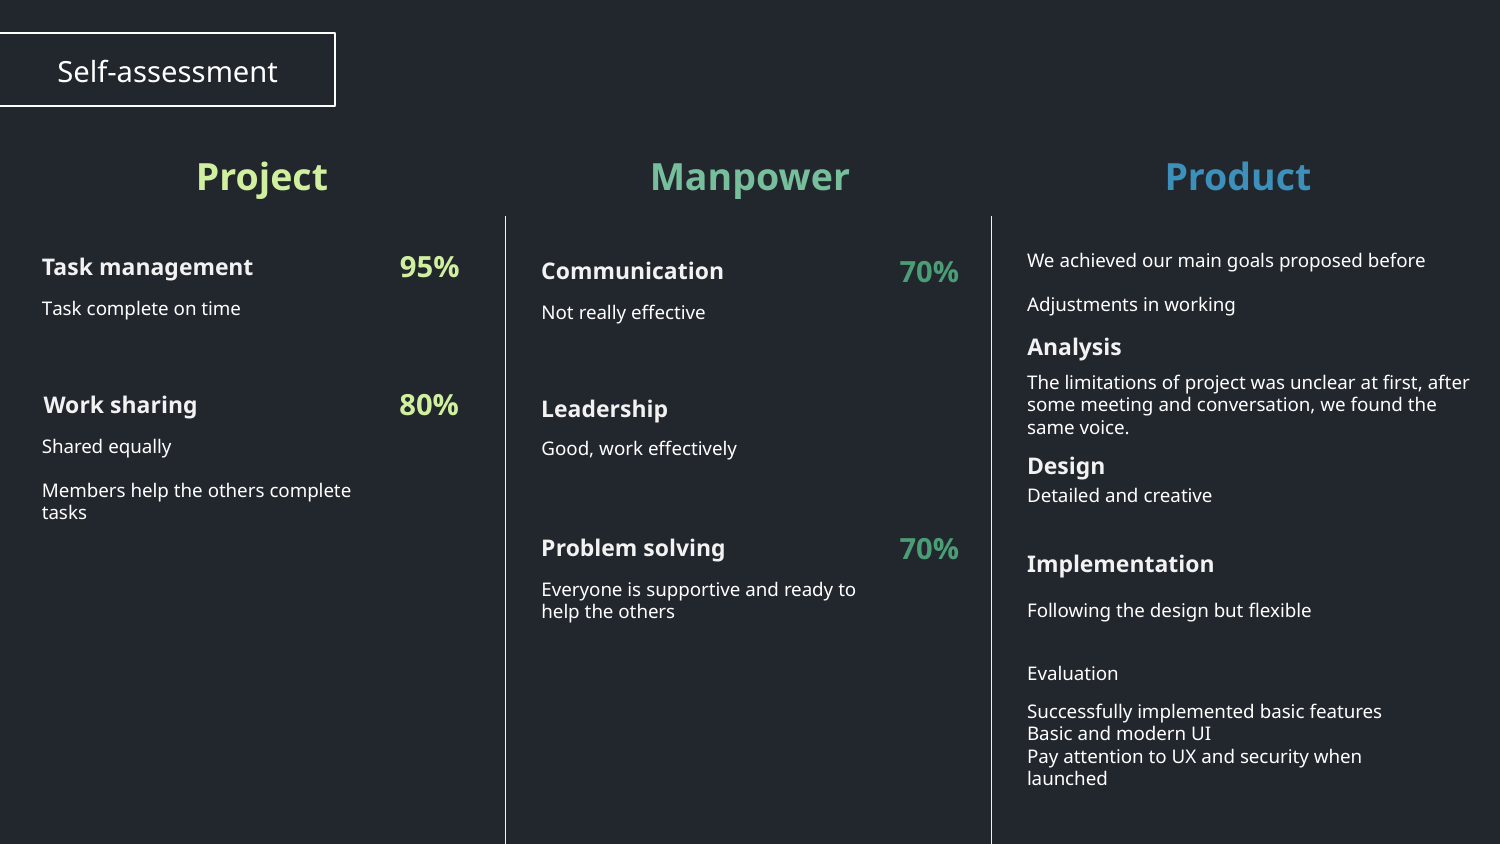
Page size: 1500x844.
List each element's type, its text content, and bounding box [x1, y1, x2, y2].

text_box Good, work effectively [526, 429, 875, 467]
text_box Self-assessment [0, 49, 336, 92]
text_box Problem solving [526, 525, 862, 569]
text_box Task complete on time [27, 288, 376, 327]
text_box Following the design but flexible [1012, 590, 1459, 629]
text_box Implementation [1012, 541, 1262, 585]
text_box Project [139, 155, 385, 196]
text_box Detailed and creative [1012, 476, 1344, 514]
text_box Manpower [598, 155, 902, 196]
text_box Not really effective [526, 293, 875, 331]
text_box Product [1115, 155, 1361, 196]
text_box Successfully implemented basic features Basic and modern UI Pay attention to UX and security when launched [1012, 692, 1444, 797]
text_box 70% [884, 245, 987, 296]
text_box The limitations of project was unclear at first, after some meeting and conversation, we found the same voice. [1012, 362, 1500, 446]
text_box [0, 31, 337, 108]
text_box Task management [27, 244, 363, 287]
text_box Leadership [526, 387, 862, 429]
text_box Work sharing [28, 383, 365, 426]
text_box Adjustments in working [1012, 285, 1471, 323]
text_box Analysis [1012, 325, 1185, 362]
text_box Communication [526, 249, 862, 292]
text_box We achieved our main goals proposed before [1012, 240, 1471, 279]
text_box Members help the others complete tasks [27, 470, 376, 531]
text_box Design [1012, 446, 1144, 476]
text_box Evaluation [1012, 654, 1226, 692]
text_box Everyone is supportive and ready to help the others [526, 570, 875, 630]
text_box 70% [884, 522, 987, 573]
text_box Shared equally [27, 427, 376, 465]
text_box 95% [385, 241, 493, 291]
text_box 80% [384, 379, 493, 429]
